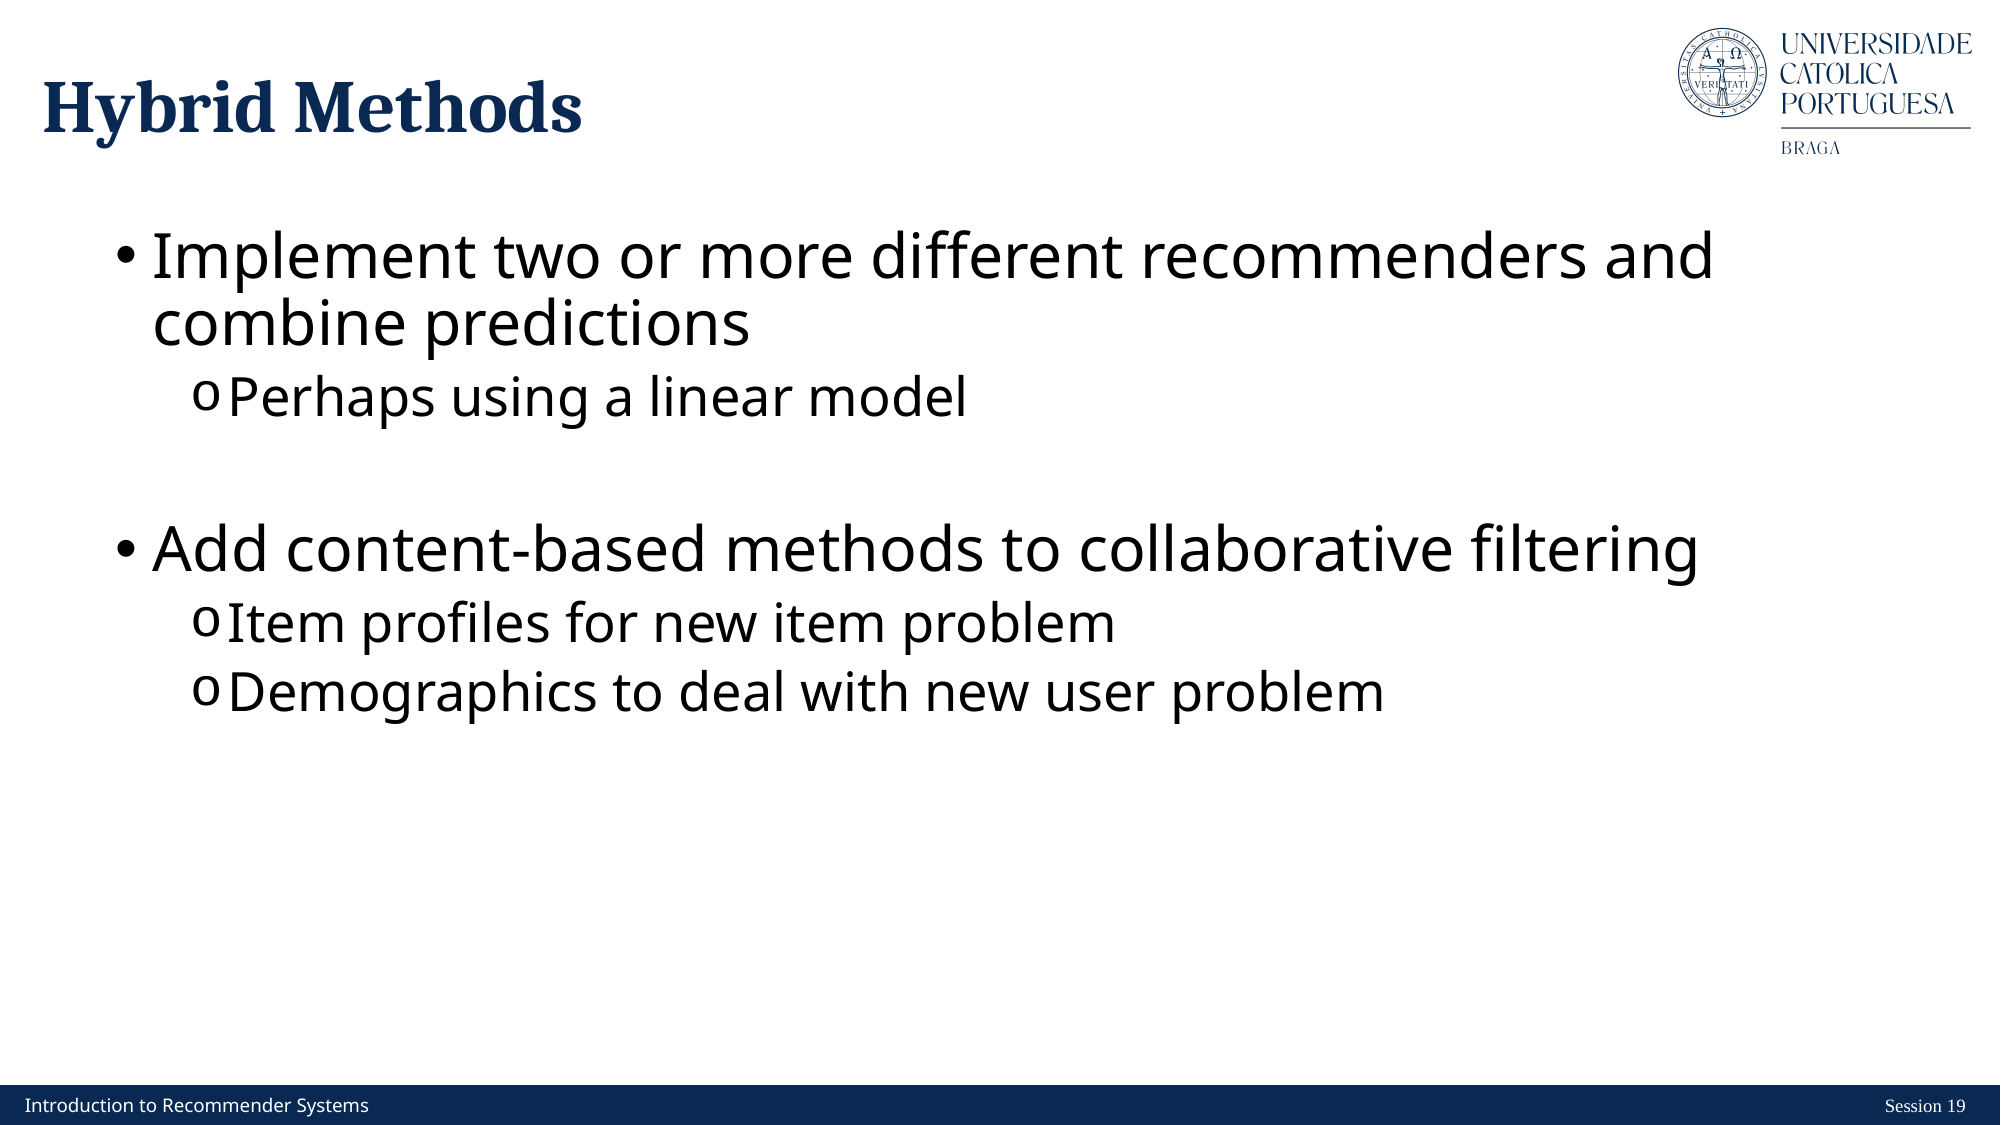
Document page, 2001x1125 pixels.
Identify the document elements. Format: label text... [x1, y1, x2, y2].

picture [1672, 18, 1982, 163]
text_box Session 19 [865, 1086, 1981, 1125]
text_box Implement two or more different recommenders and combine predictions Perhaps using a linear model Add content-based methods to collaborative filtering Item profiles for new item problem Demographics to deal with new user problem [100, 216, 1897, 1046]
text_box Introduction to Recommender Systems [9, 1086, 865, 1125]
text_box [0, 1085, 2000, 1125]
title Hybrid Methods [27, 0, 1753, 218]
